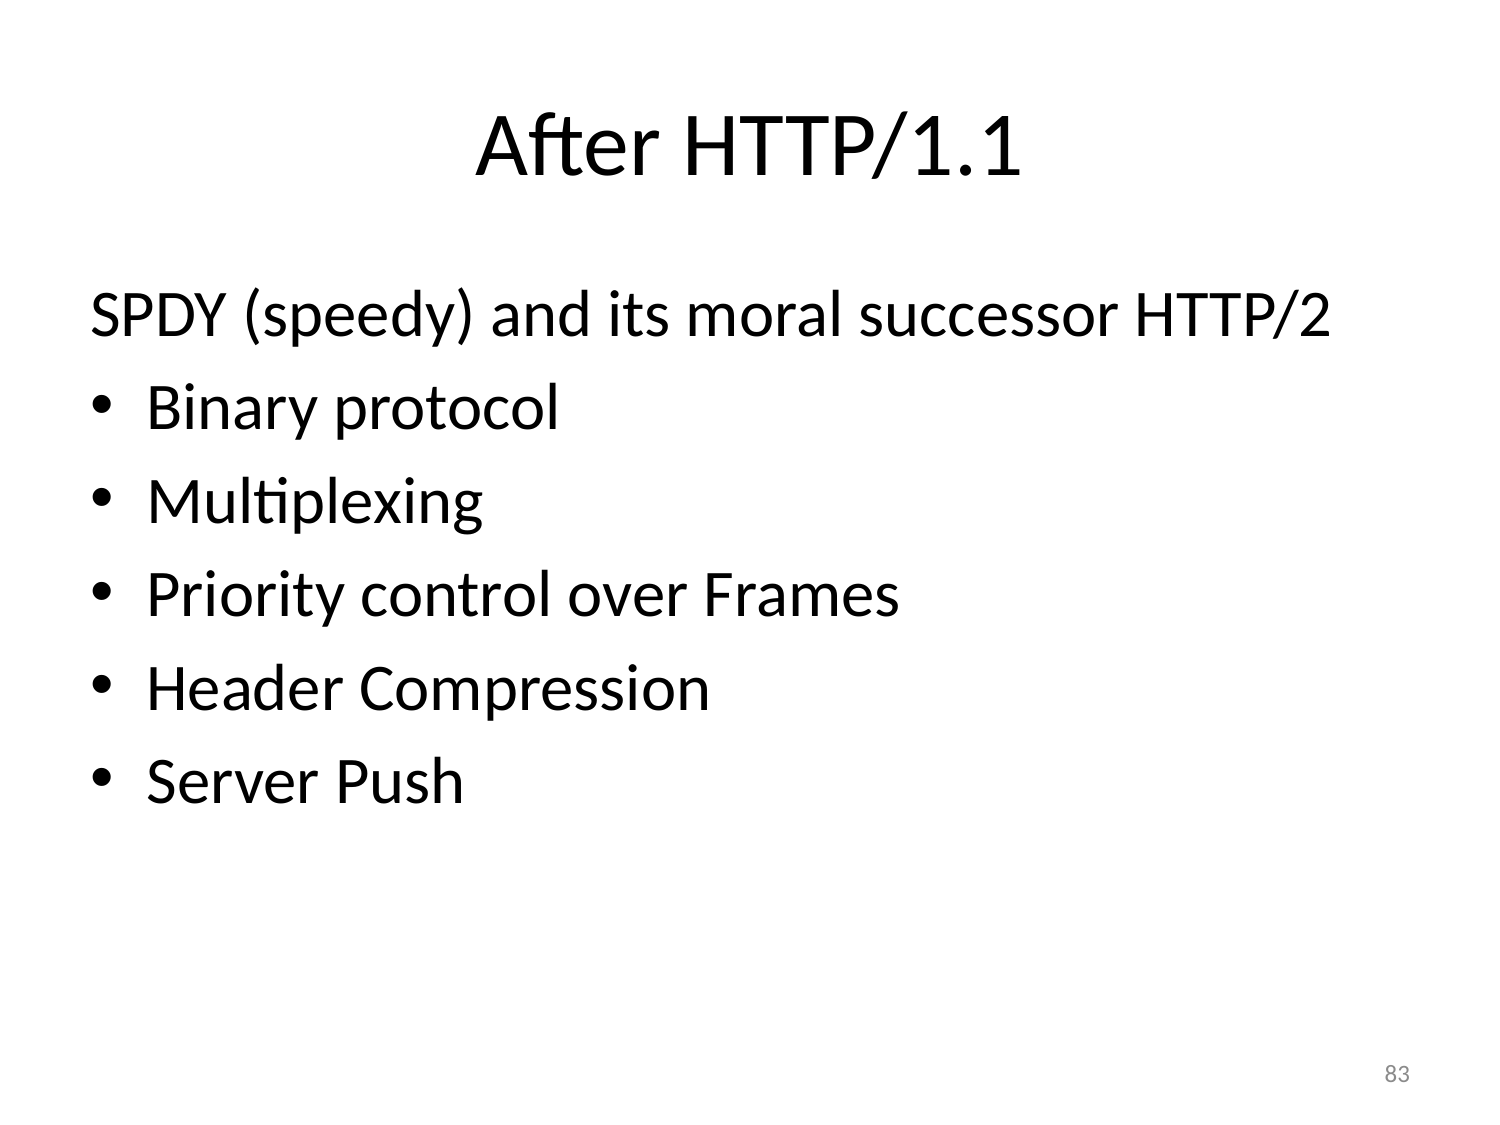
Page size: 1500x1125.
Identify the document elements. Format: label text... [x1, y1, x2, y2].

list SPDY (speedy) and its moral successor HTTP/2 Binary protocol Multiplexing Priority control over Frames Header Compression Server Push [75, 262, 1425, 1005]
title After HTTP/1.1 [75, 45, 1425, 233]
slide_number 83 [1074, 1042, 1425, 1103]
